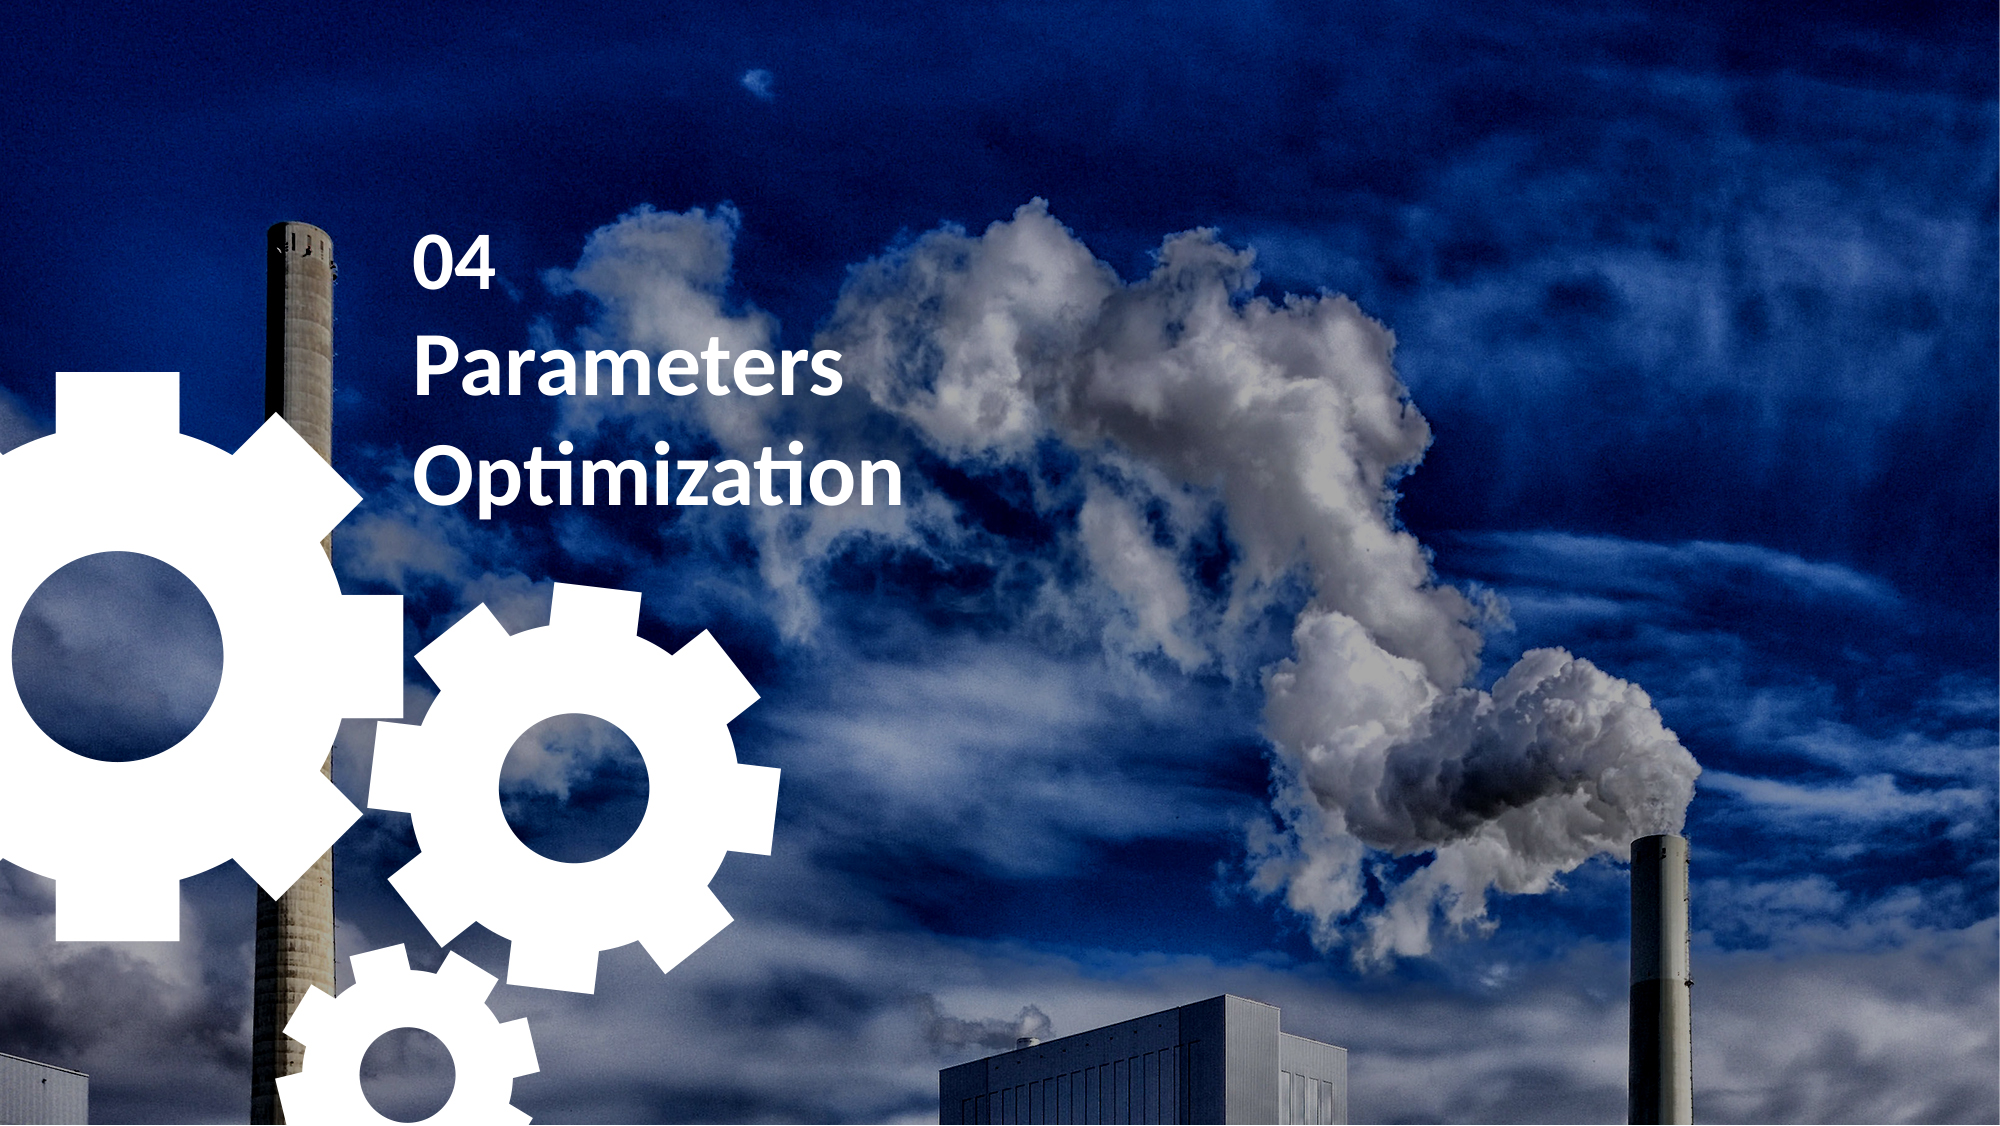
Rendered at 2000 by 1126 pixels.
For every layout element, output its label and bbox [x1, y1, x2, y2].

picture [0, 0, 2000, 1125]
text_box [397, 198, 1048, 534]
